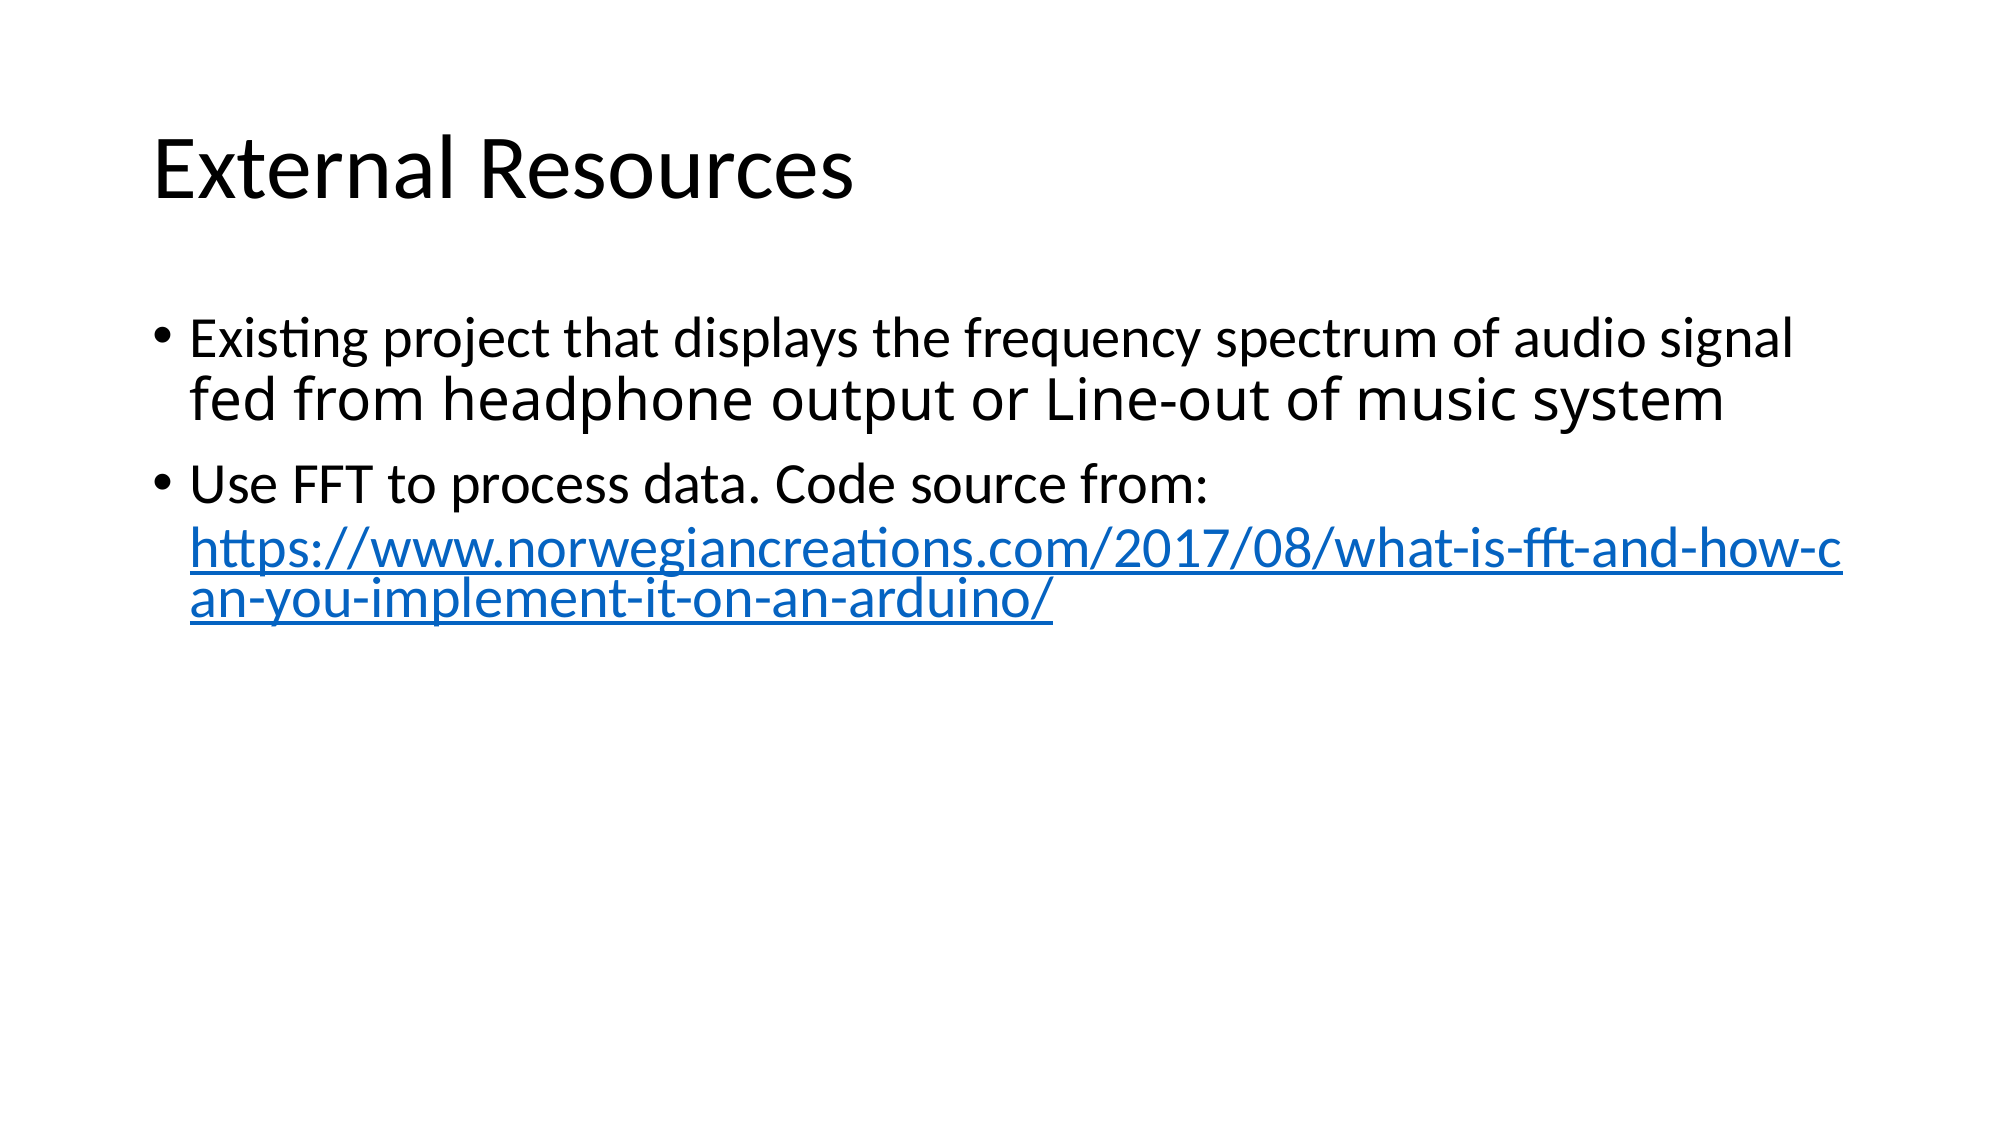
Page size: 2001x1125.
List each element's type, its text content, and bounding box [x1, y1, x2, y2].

list Existing project that displays the frequency spectrum of audio signal fed from headphone output or Line-out of music system Use FFT to process data. Code source from: https://www.norwegiancreations.com/2017/08/what-is-fft-and-how-can-you-implement-it-on-an-arduino/ [137, 299, 1863, 1014]
title External Resources [137, 59, 1863, 278]
